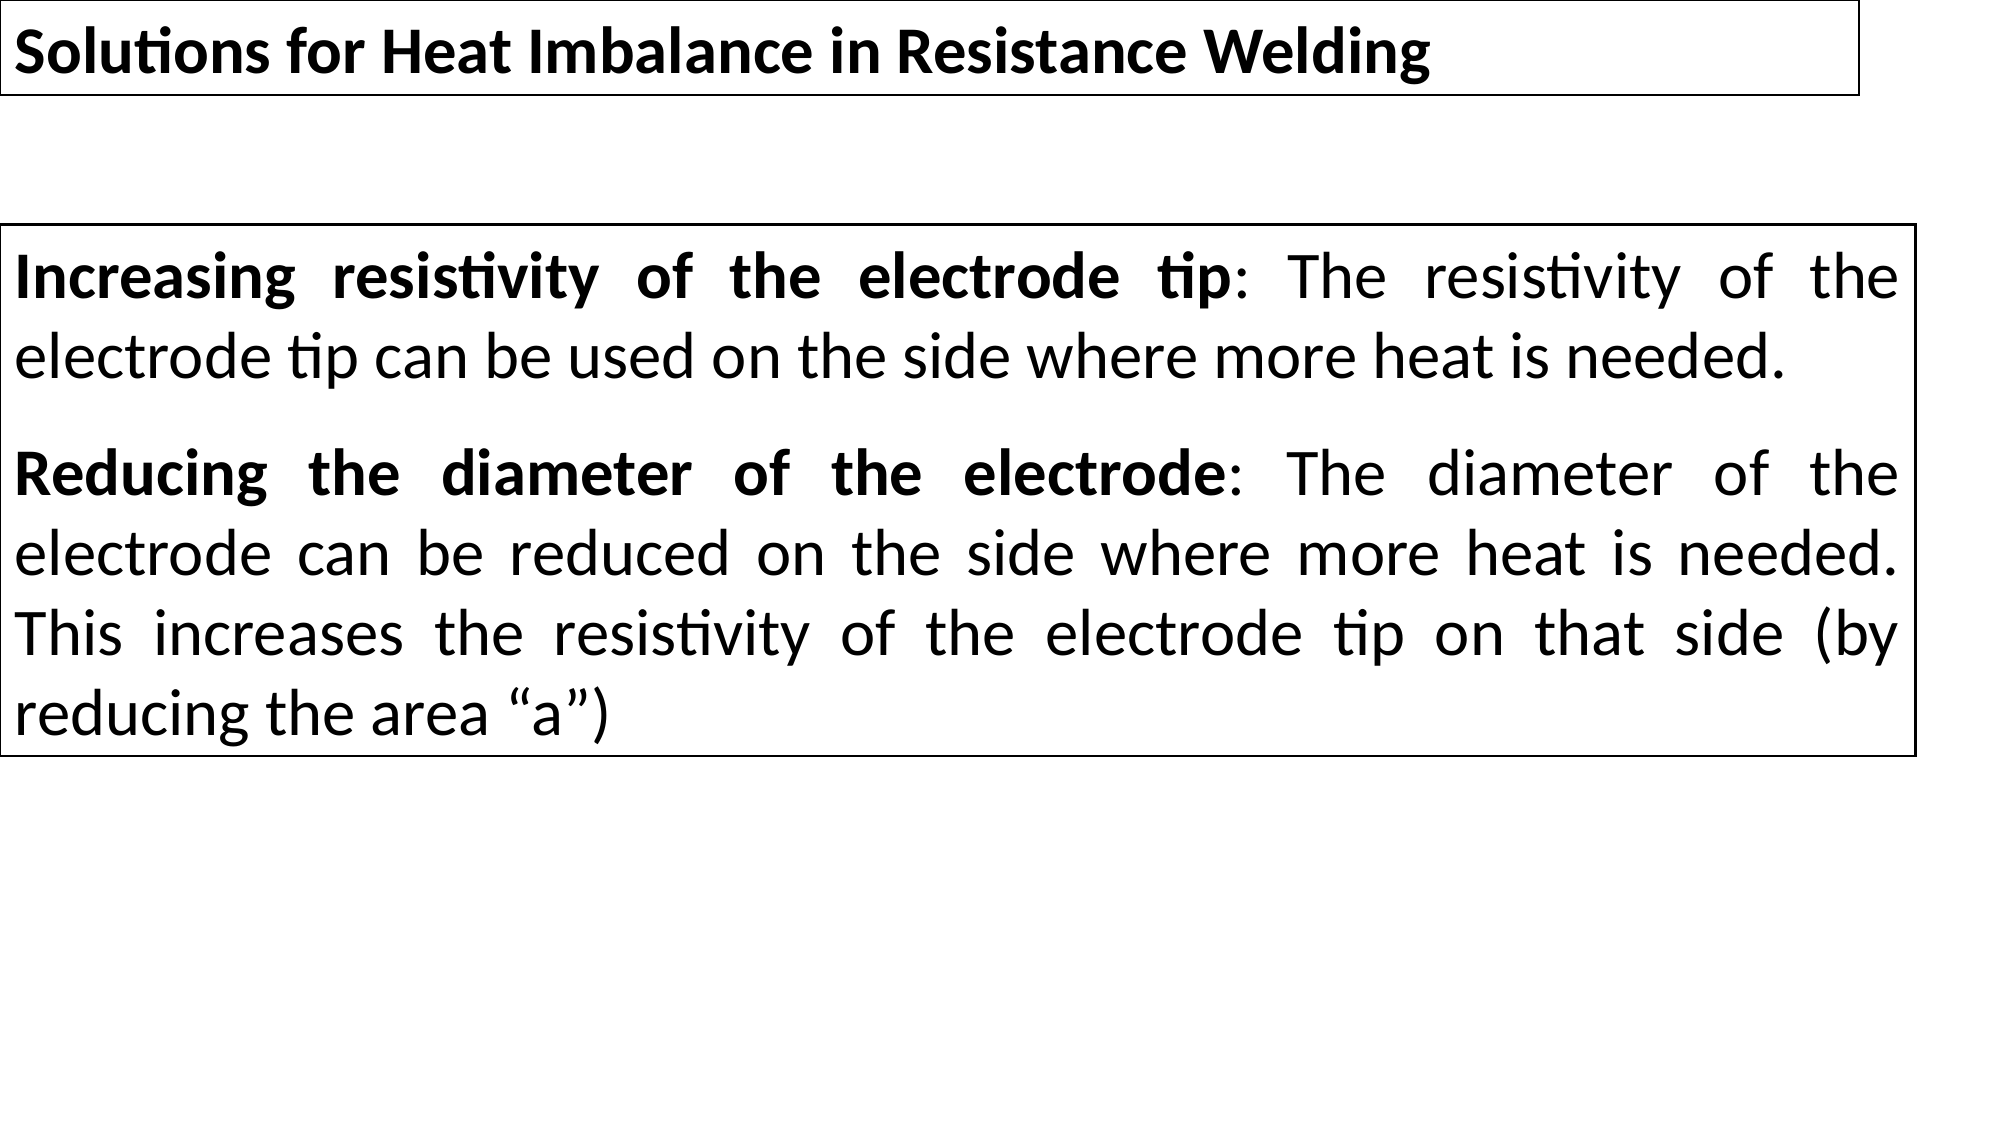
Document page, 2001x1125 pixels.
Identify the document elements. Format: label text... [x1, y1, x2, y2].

text_box Solutions for Heat Imbalance in Resistance Welding [0, 0, 1860, 96]
text_box Increasing resistivity of the electrode tip: The resistivity of the electrode tip can be used on the side where more heat is needed. Reducing the diameter of the electrode: The diameter of the electrode can be reduced on the side where more heat is needed. This increases the resistivity of the electrode tip on that side (by reducing the area “a”) [0, 223, 1917, 757]
